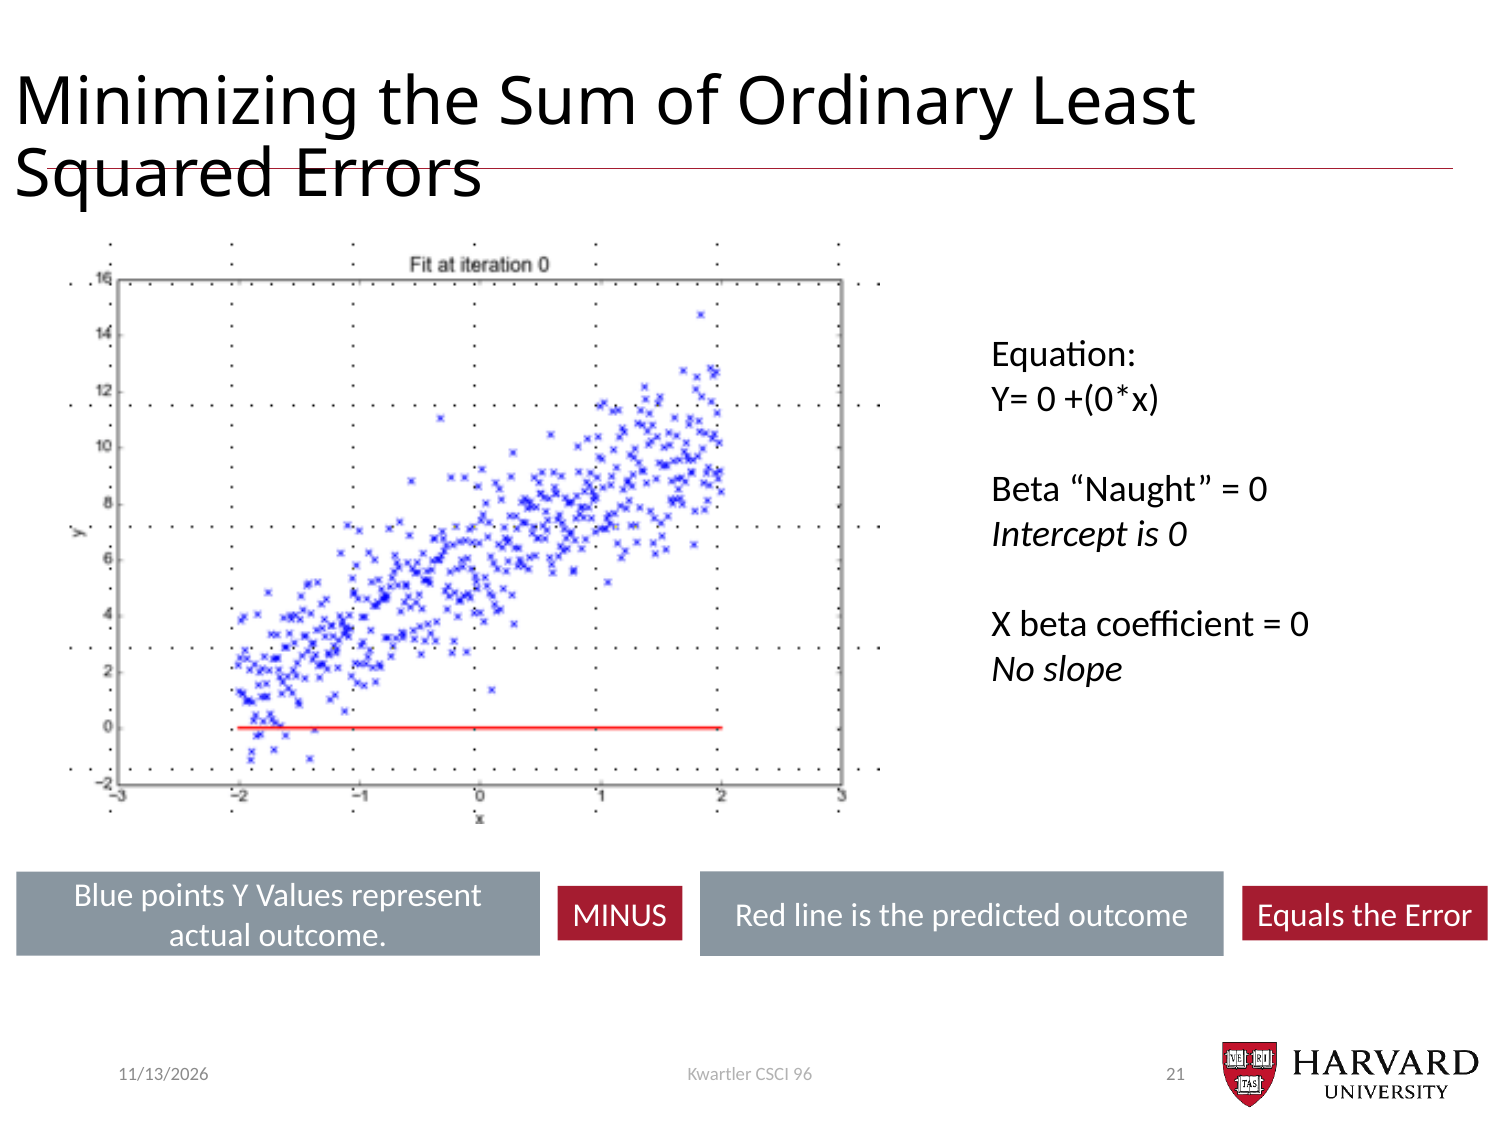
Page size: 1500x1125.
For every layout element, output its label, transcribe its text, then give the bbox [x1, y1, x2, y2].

slide_number 21 [1059, 1042, 1200, 1103]
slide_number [103, 1042, 441, 1103]
text_box Equals the Error [1242, 885, 1488, 941]
text_box Equation: Y= 0 +(0*x) Beta “Naught” = 0 Intercept is 0 X beta coefficient = 0 No slope [976, 321, 1333, 742]
text_box Blue points Y Values represent actual outcome. [15, 871, 541, 957]
title Minimizing the Sum of Ordinary Least Squared Errors [0, 59, 1466, 157]
picture [1200, 1024, 1500, 1125]
footer Kwartler CSCI 96 [496, 1042, 1004, 1103]
picture [68, 233, 880, 824]
text_box MINUS [557, 885, 683, 941]
text_box Red line is the predicted outcome [699, 870, 1225, 957]
